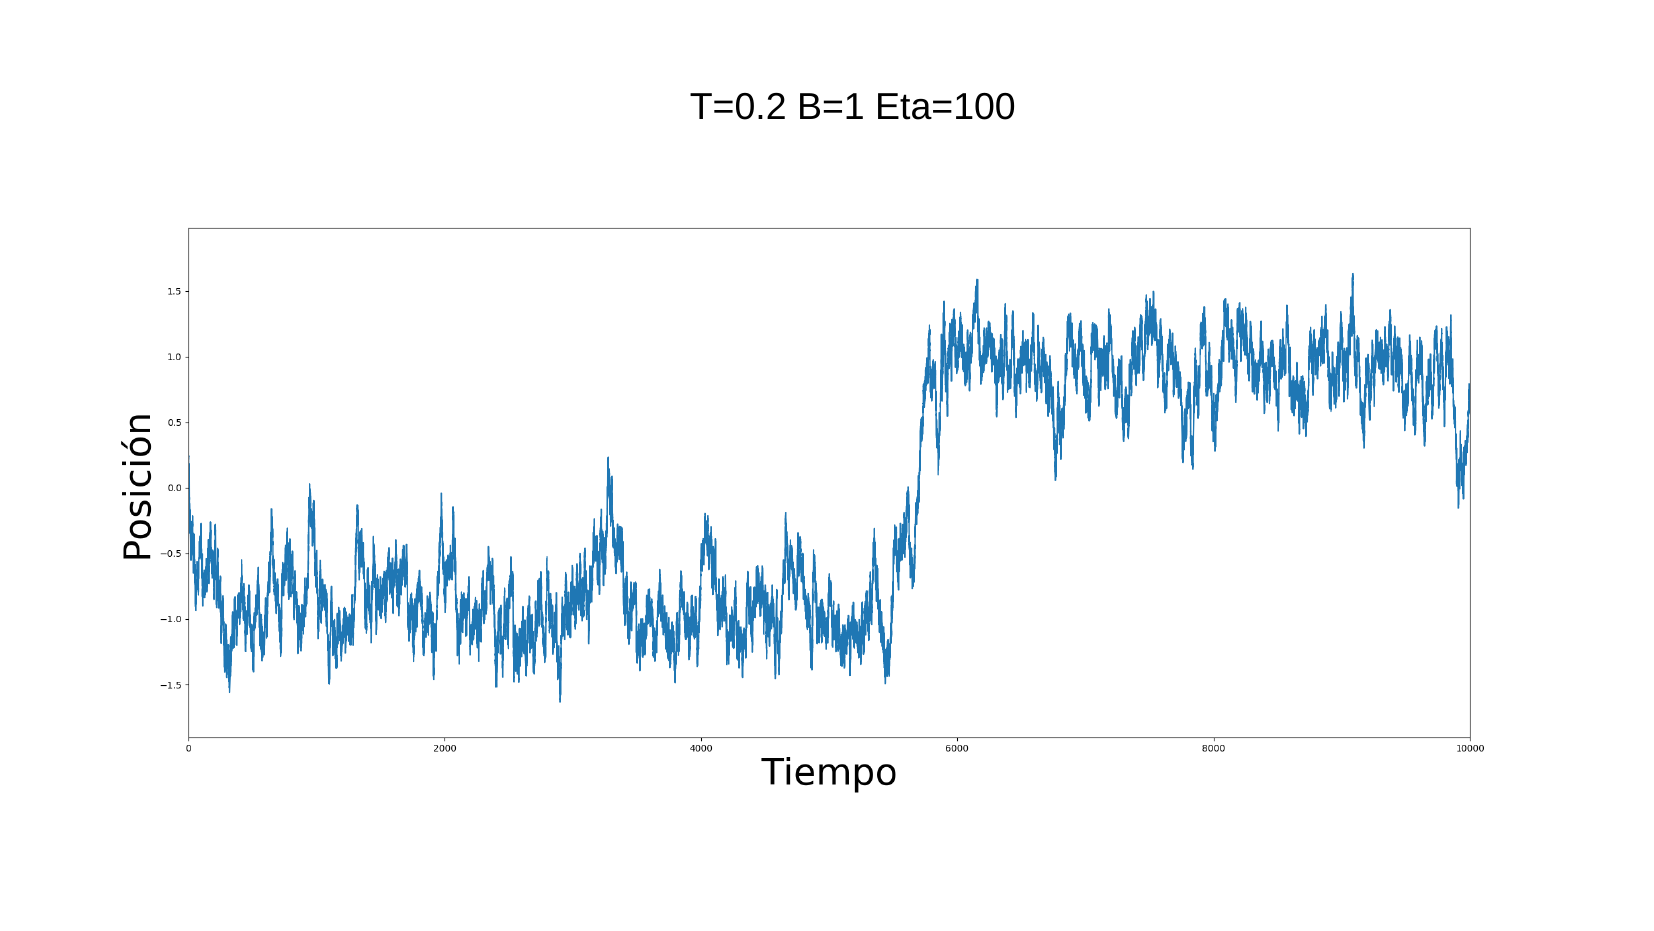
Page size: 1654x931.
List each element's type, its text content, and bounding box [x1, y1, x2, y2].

text_box T=0.2 B=1 Eta=100 [675, 74, 1031, 132]
picture [0, 135, 1654, 811]
